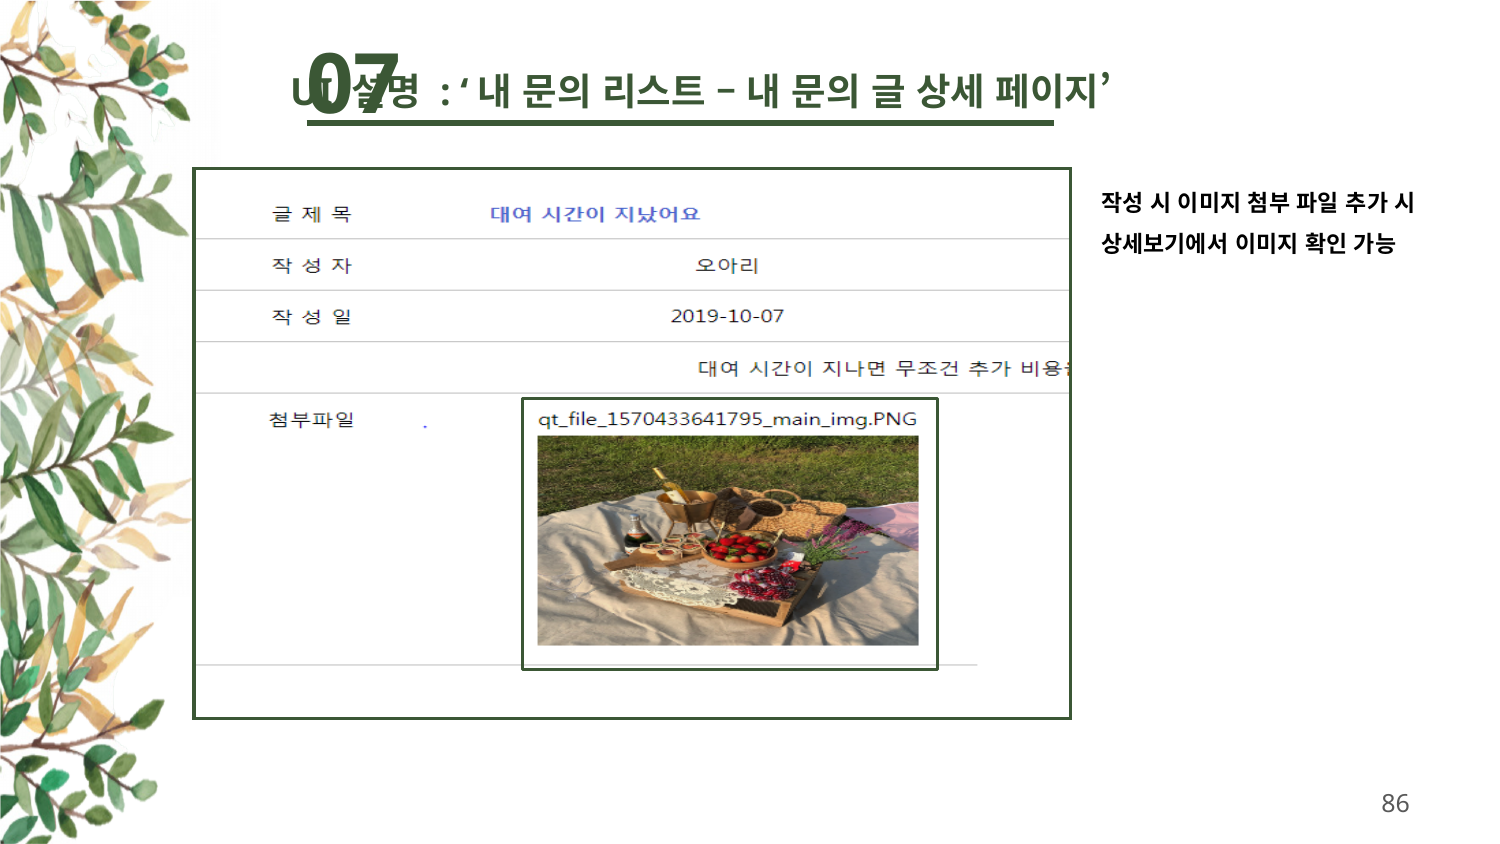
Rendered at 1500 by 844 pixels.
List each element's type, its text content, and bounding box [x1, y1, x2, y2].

picture [0, 1, 1070, 843]
text_box 작성 시 이미지 첨부 파일 추가 시 상세보기에서 이미지 확인 가능 [1086, 167, 1500, 265]
slide_number 86 [1074, 782, 1425, 827]
text_box UI 설명 : ‘내 문의 리스트 – 내 문의 글 상세 페이지’ [265, 60, 1211, 121]
text_box 07 [291, 22, 1070, 60]
text_box 07 [291, 121, 1070, 138]
